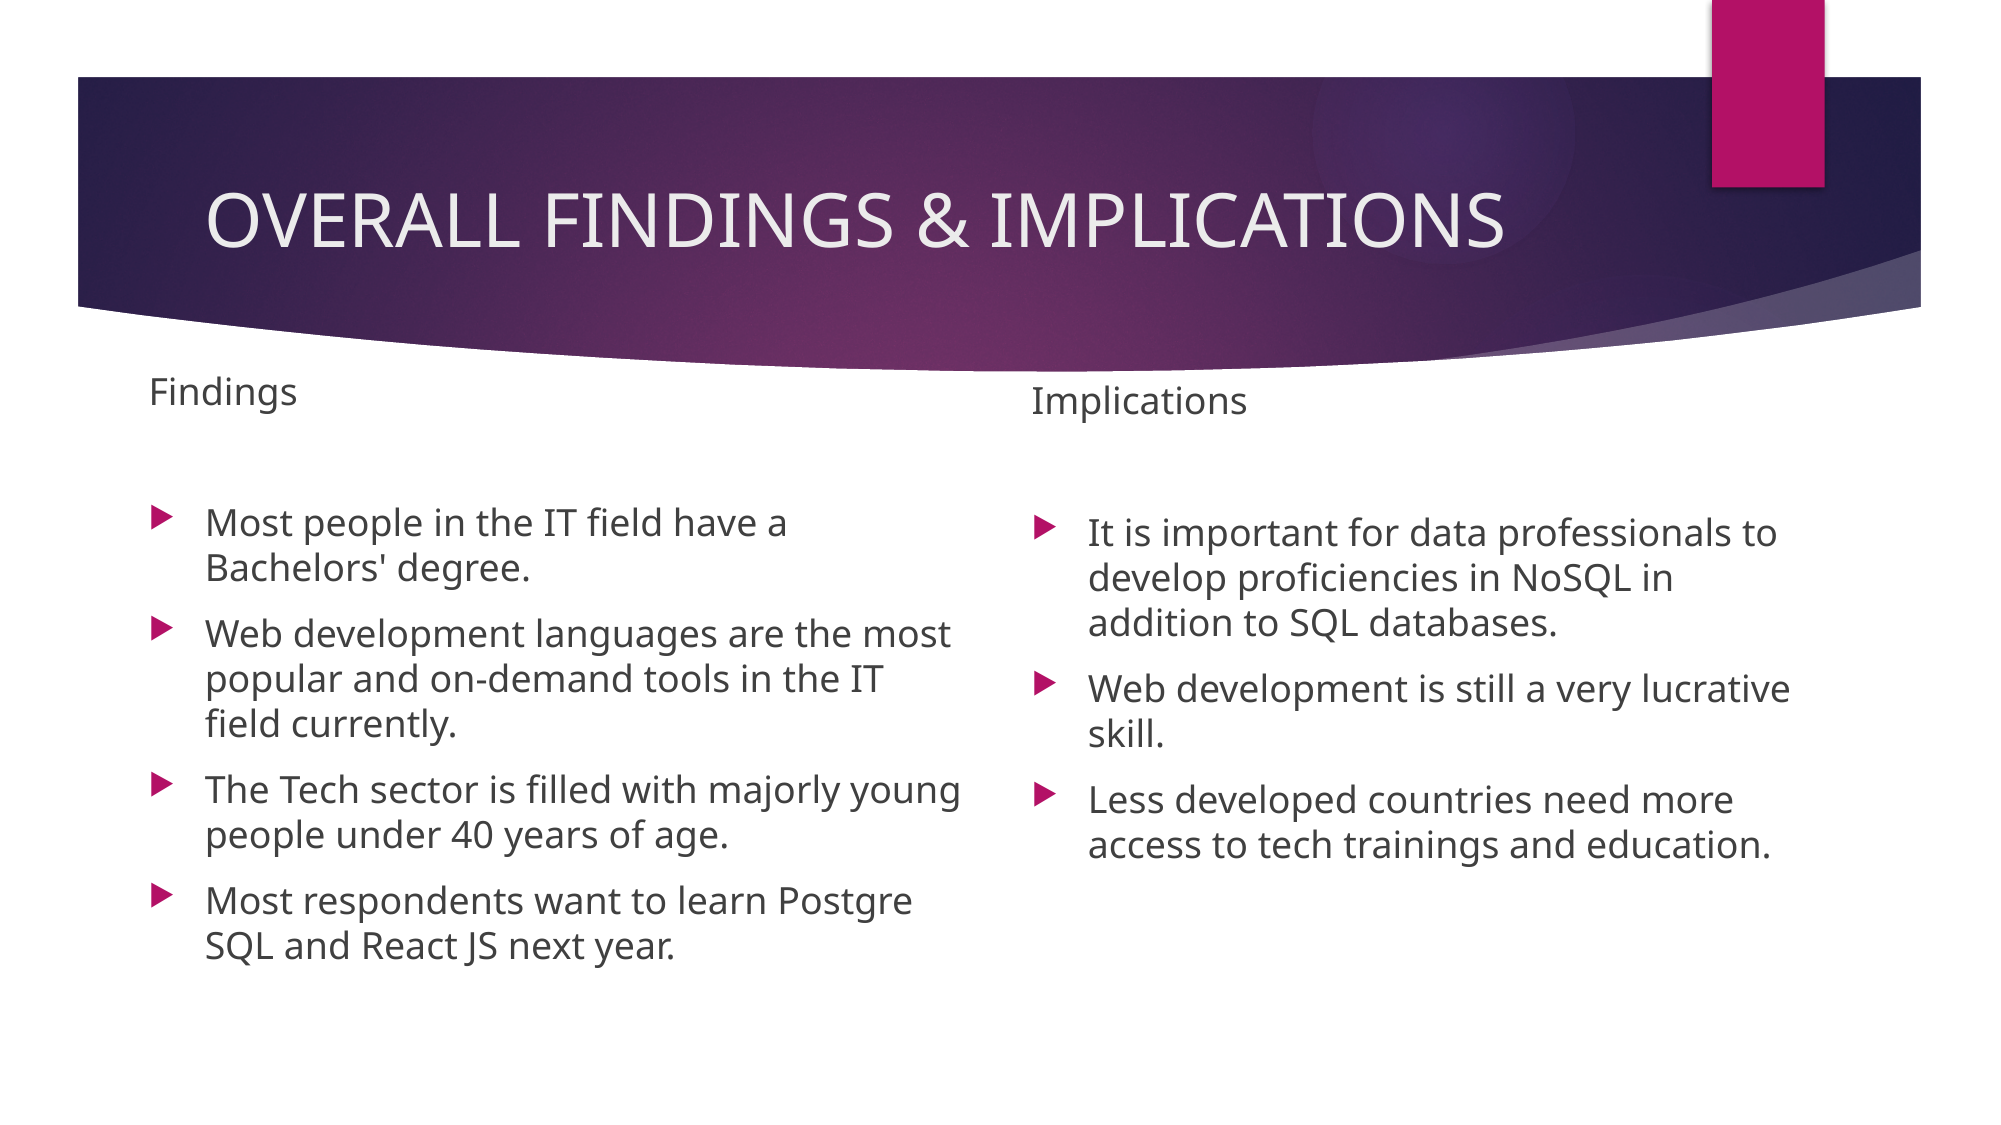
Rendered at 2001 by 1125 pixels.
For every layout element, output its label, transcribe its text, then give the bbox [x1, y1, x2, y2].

list Findings Most people in the IT field have a Bachelors' degree. Web development languages are the most popular and on-demand tools in the IT field currently. The Tech sector is filled with majorly young people under 40 years of age. Most respondents want to learn Postgre SQL and React JS next year. [133, 360, 984, 1074]
list Implications It is important for data professionals to develop proficiencies in NoSQL in addition to SQL databases. Web development is still a very lucrative skill. Less developed countries need more access to tech trainings and education. [1016, 370, 1812, 1096]
title OVERALL FINDINGS & IMPLICATIONS [189, 159, 1627, 276]
